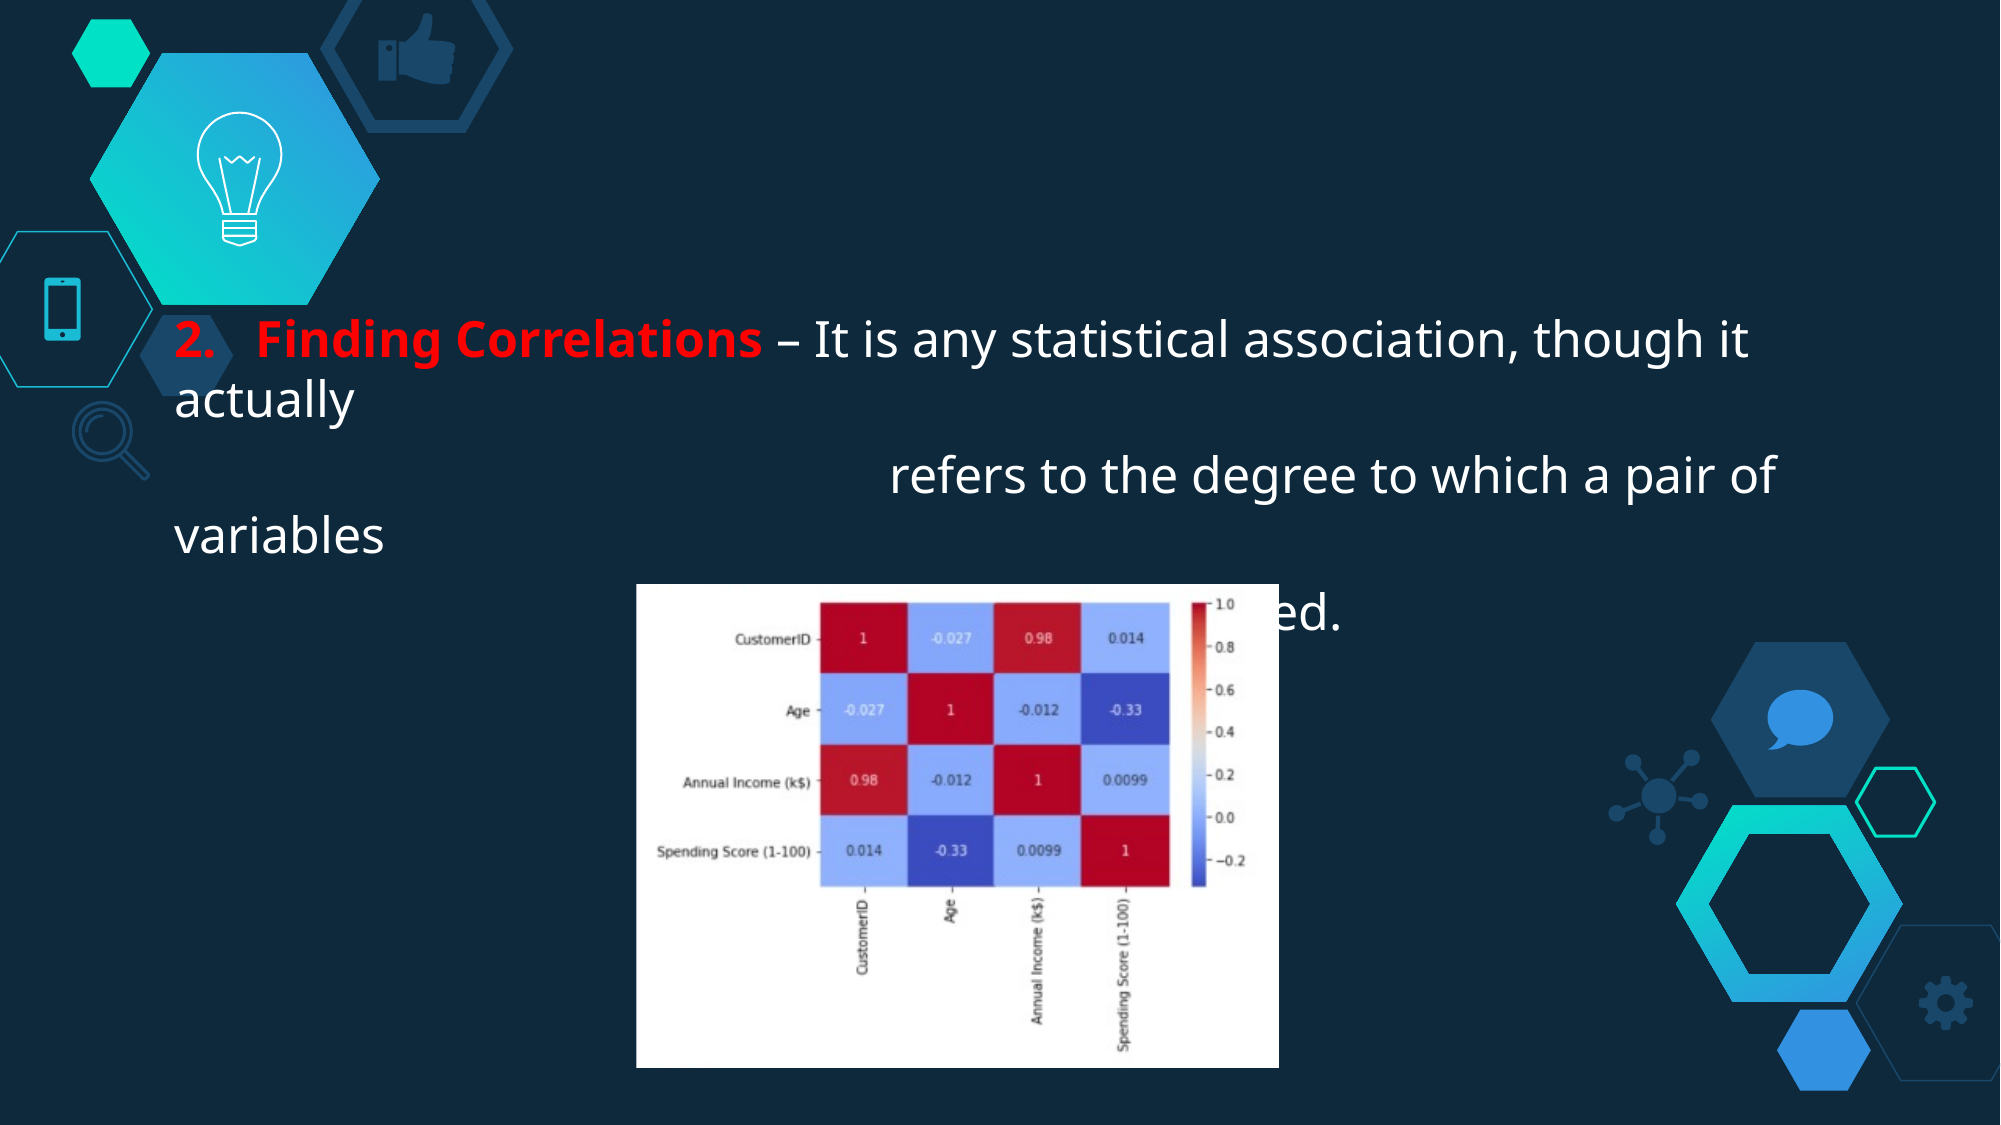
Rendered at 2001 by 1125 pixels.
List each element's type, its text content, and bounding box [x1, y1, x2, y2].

list 2. Finding Correlations – It is any statistical association, though it actually refers to the degree to which a pair of variables are linearly related. [134, 292, 1903, 1014]
picture [635, 583, 1280, 1068]
